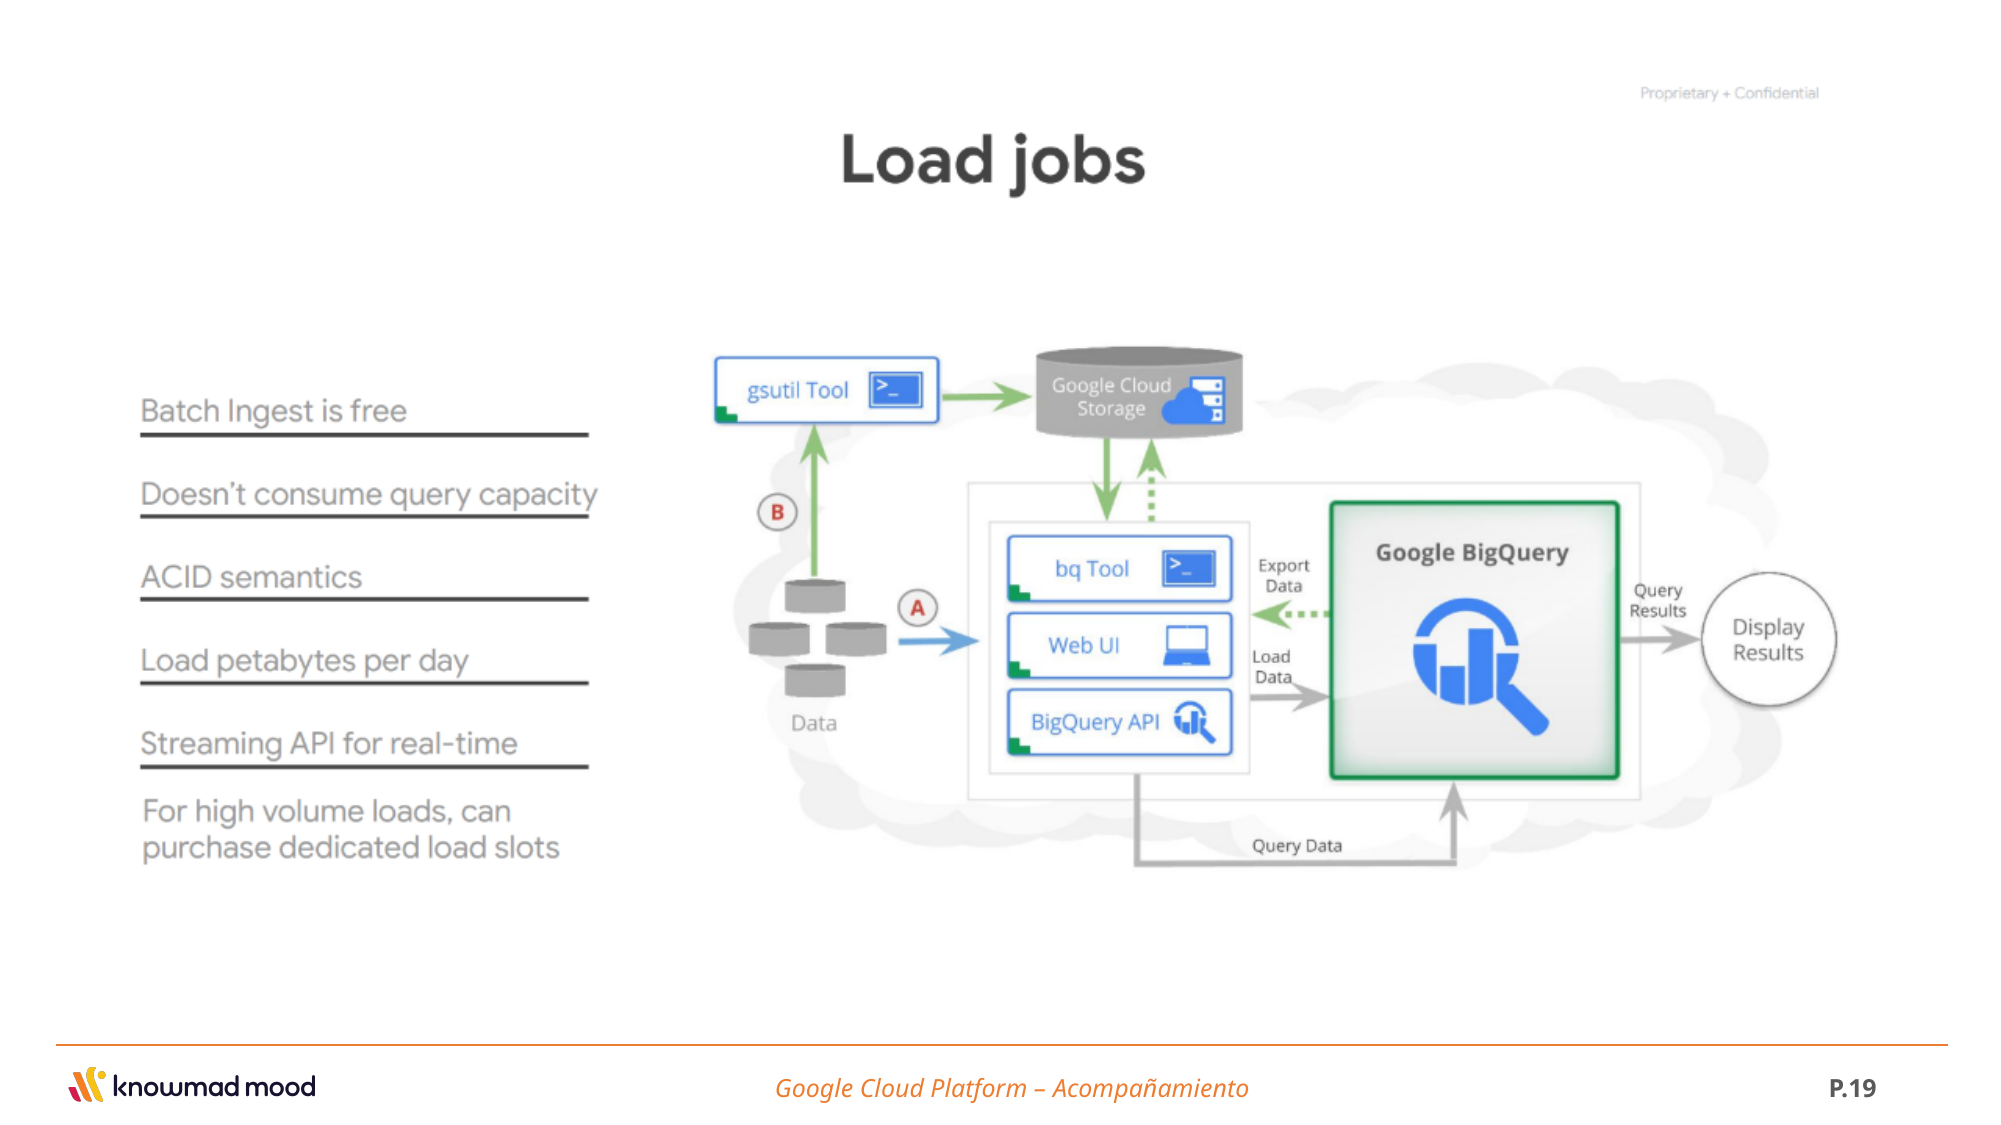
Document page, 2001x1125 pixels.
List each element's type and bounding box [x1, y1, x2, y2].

picture [100, 70, 1900, 1012]
picture [68, 1067, 315, 1102]
